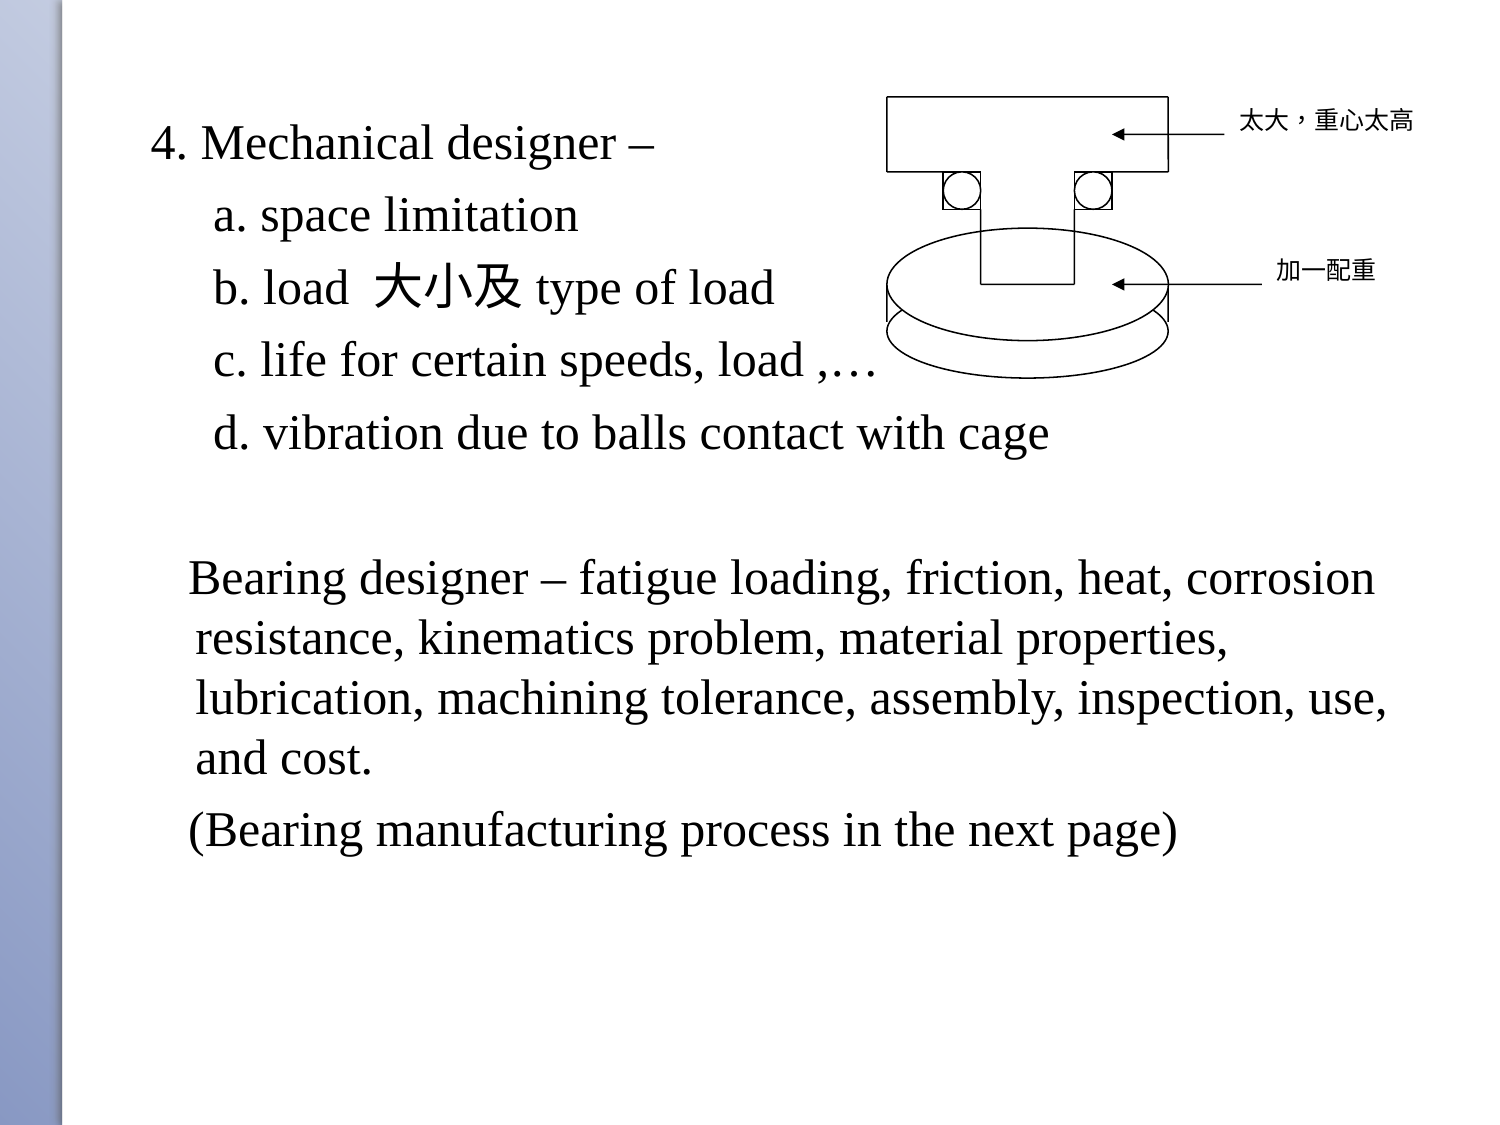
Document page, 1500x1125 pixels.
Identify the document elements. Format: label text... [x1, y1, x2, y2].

list 4. Mechanical designer – a. space limitation b. load 大小及type of load c. life for certain speeds, load ,… d. vibration due to balls contact with cage Bearing designer – fatigue loading, friction, heat, corrosion resistance, kinematics problem, material properties, lubrication, machining tolerance, assembly, inspection, use, and cost. (Bearing manufacturing process in the next page) [135, 101, 1411, 1083]
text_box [867, 77, 1450, 398]
